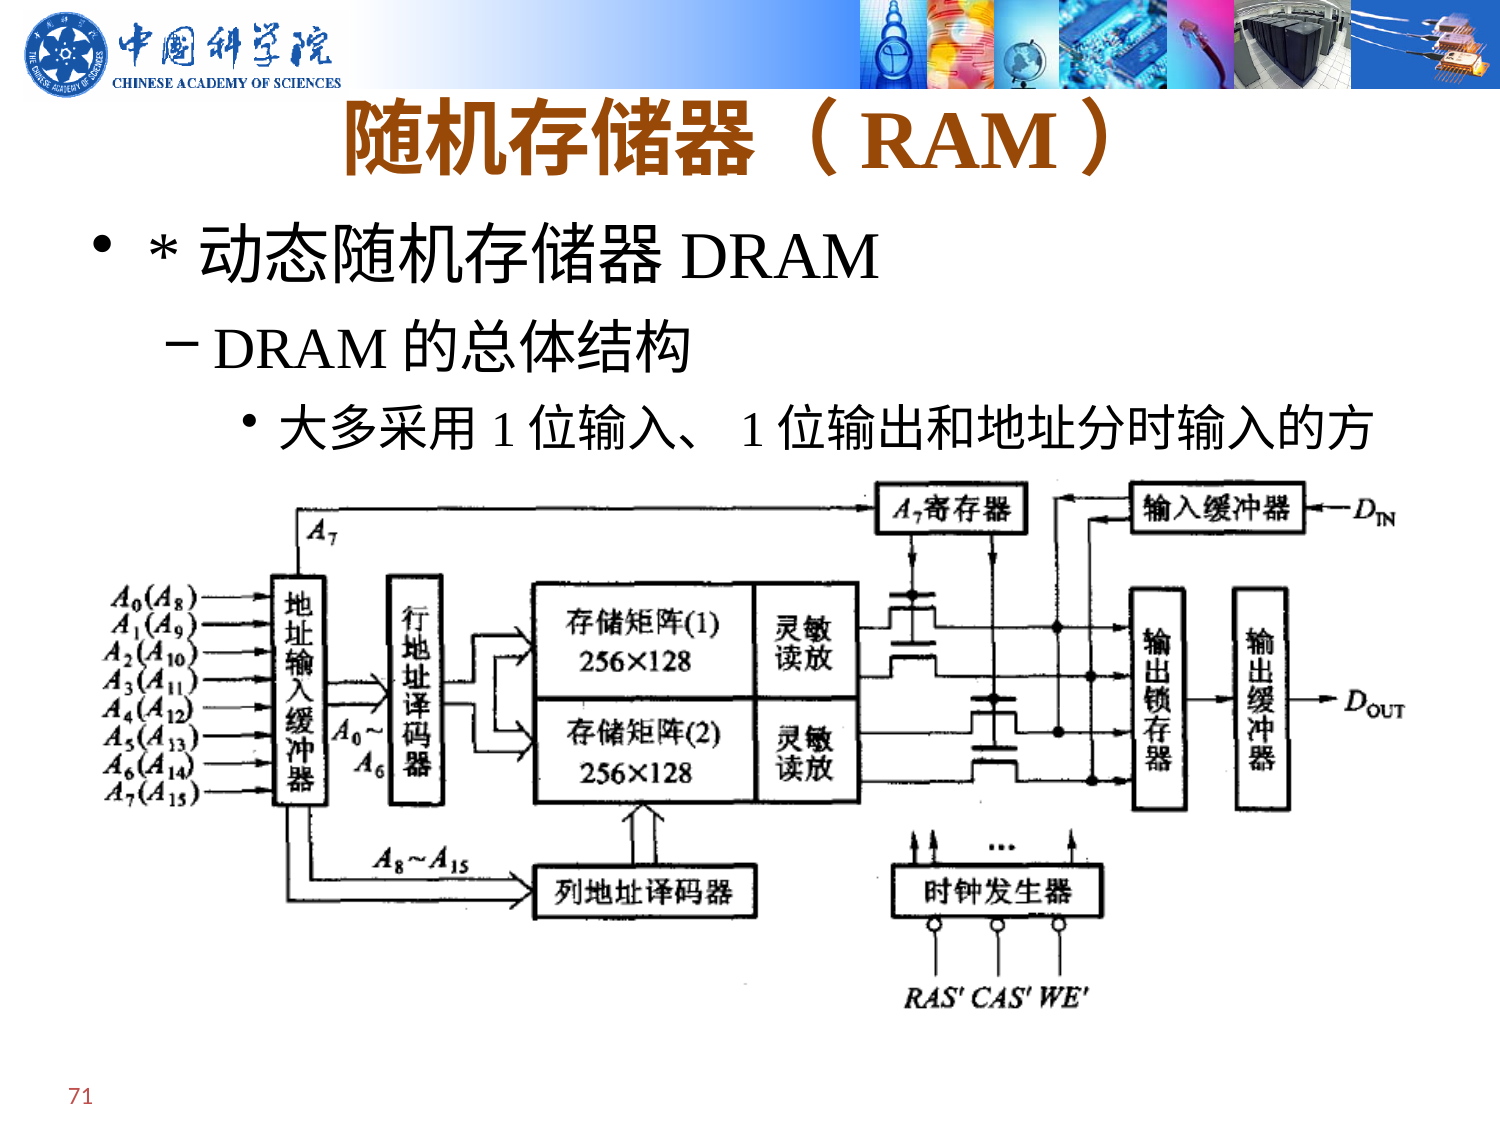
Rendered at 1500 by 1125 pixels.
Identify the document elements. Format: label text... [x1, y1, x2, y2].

list *动态随机存储器DRAM DRAM的总体结构 大多采用1位输入、1位输出和地址分时输入的方式 [76, 196, 1427, 466]
picture [52, 467, 1454, 1033]
picture [23, 10, 349, 102]
title 随机存储器（RAM） [76, 78, 1427, 196]
picture [860, 0, 1500, 89]
